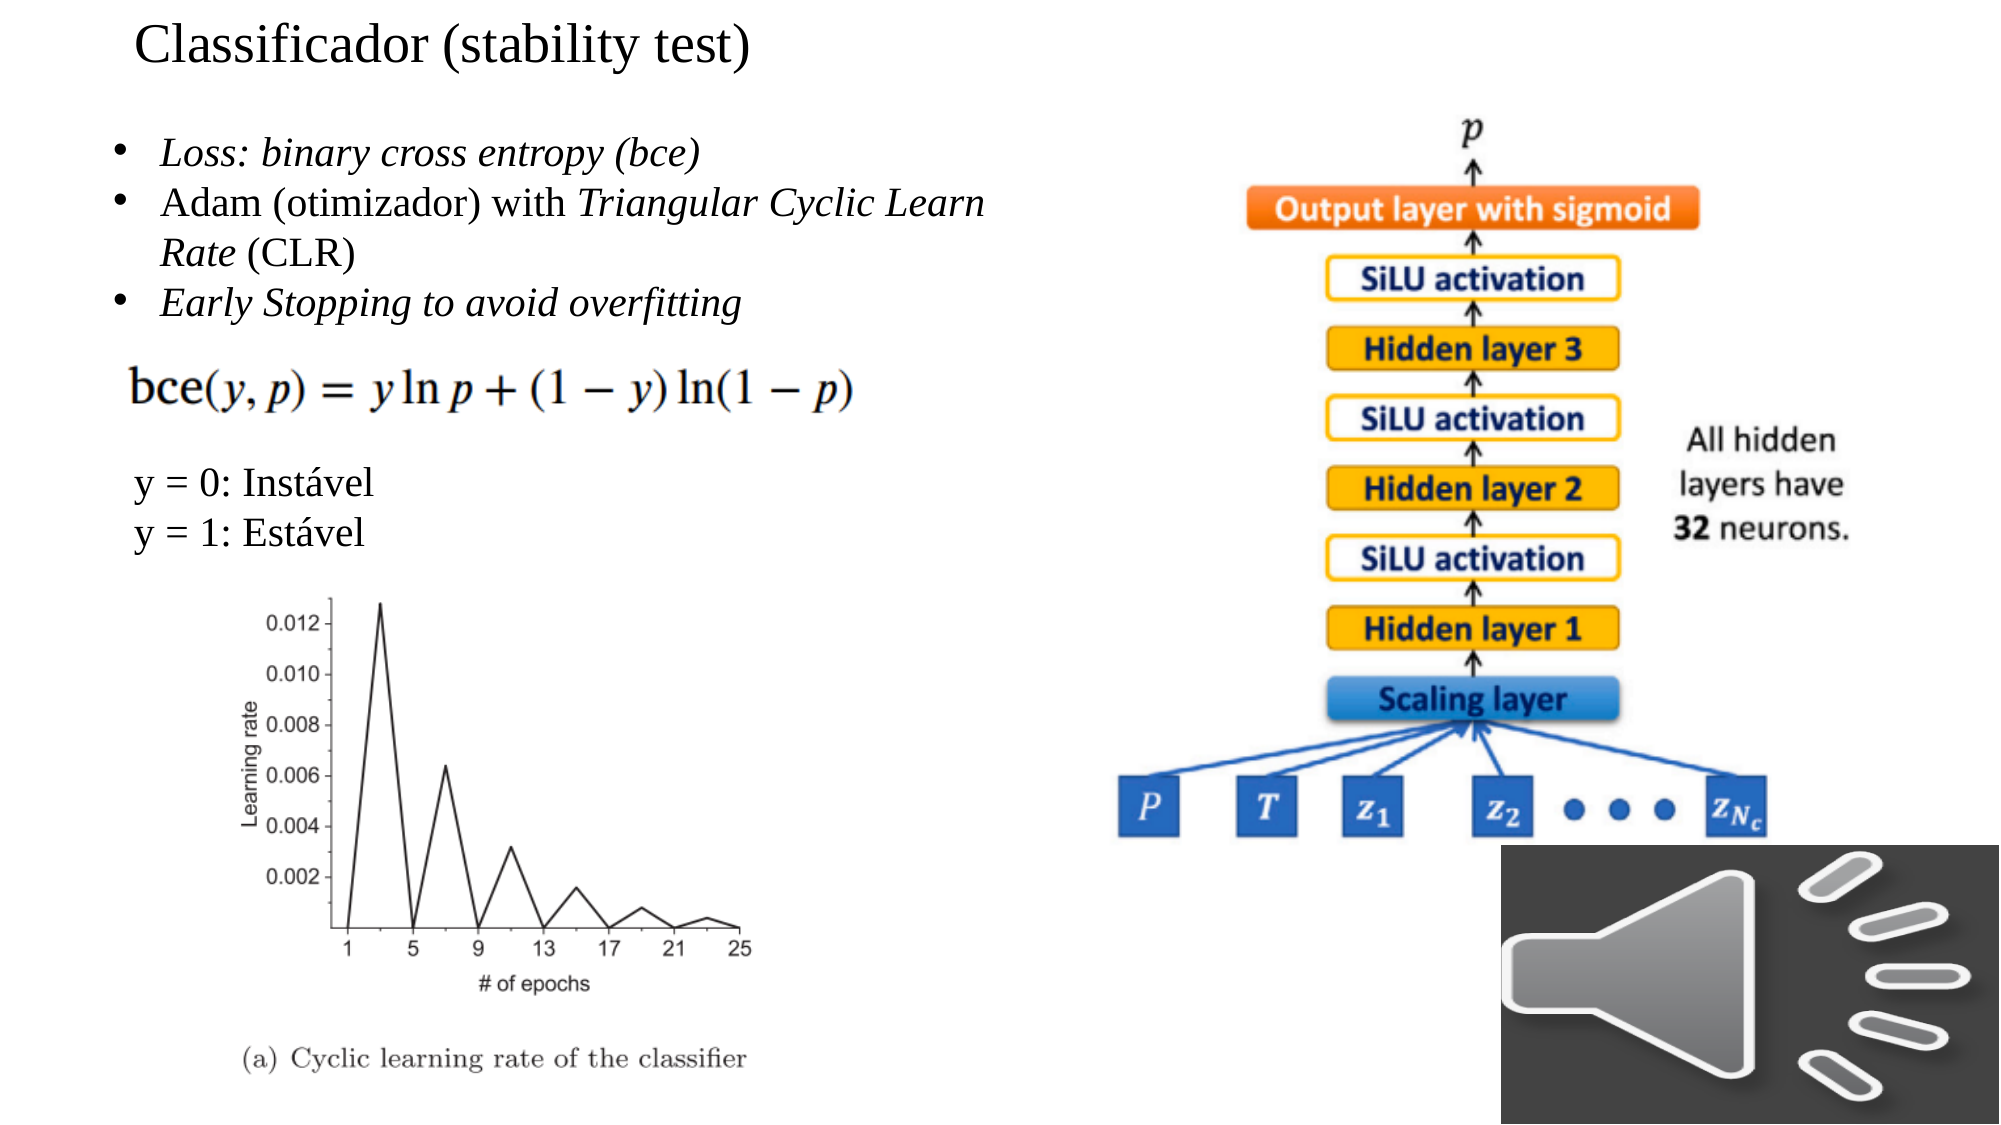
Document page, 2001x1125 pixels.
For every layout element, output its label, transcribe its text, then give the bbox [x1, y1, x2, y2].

text_box Classificador (stability test) [119, 6, 778, 98]
picture [198, 563, 768, 1085]
picture [119, 345, 867, 429]
picture [1084, 98, 2000, 1125]
text_box y = 0: Instável y = 1: Estável [119, 447, 433, 563]
text_box Loss: binary cross entropy (bce) Adam (otimizador) with Triangular Cyclic Learn Rate (CLR) Early Stopping to avoid overfitting [98, 117, 1064, 377]
